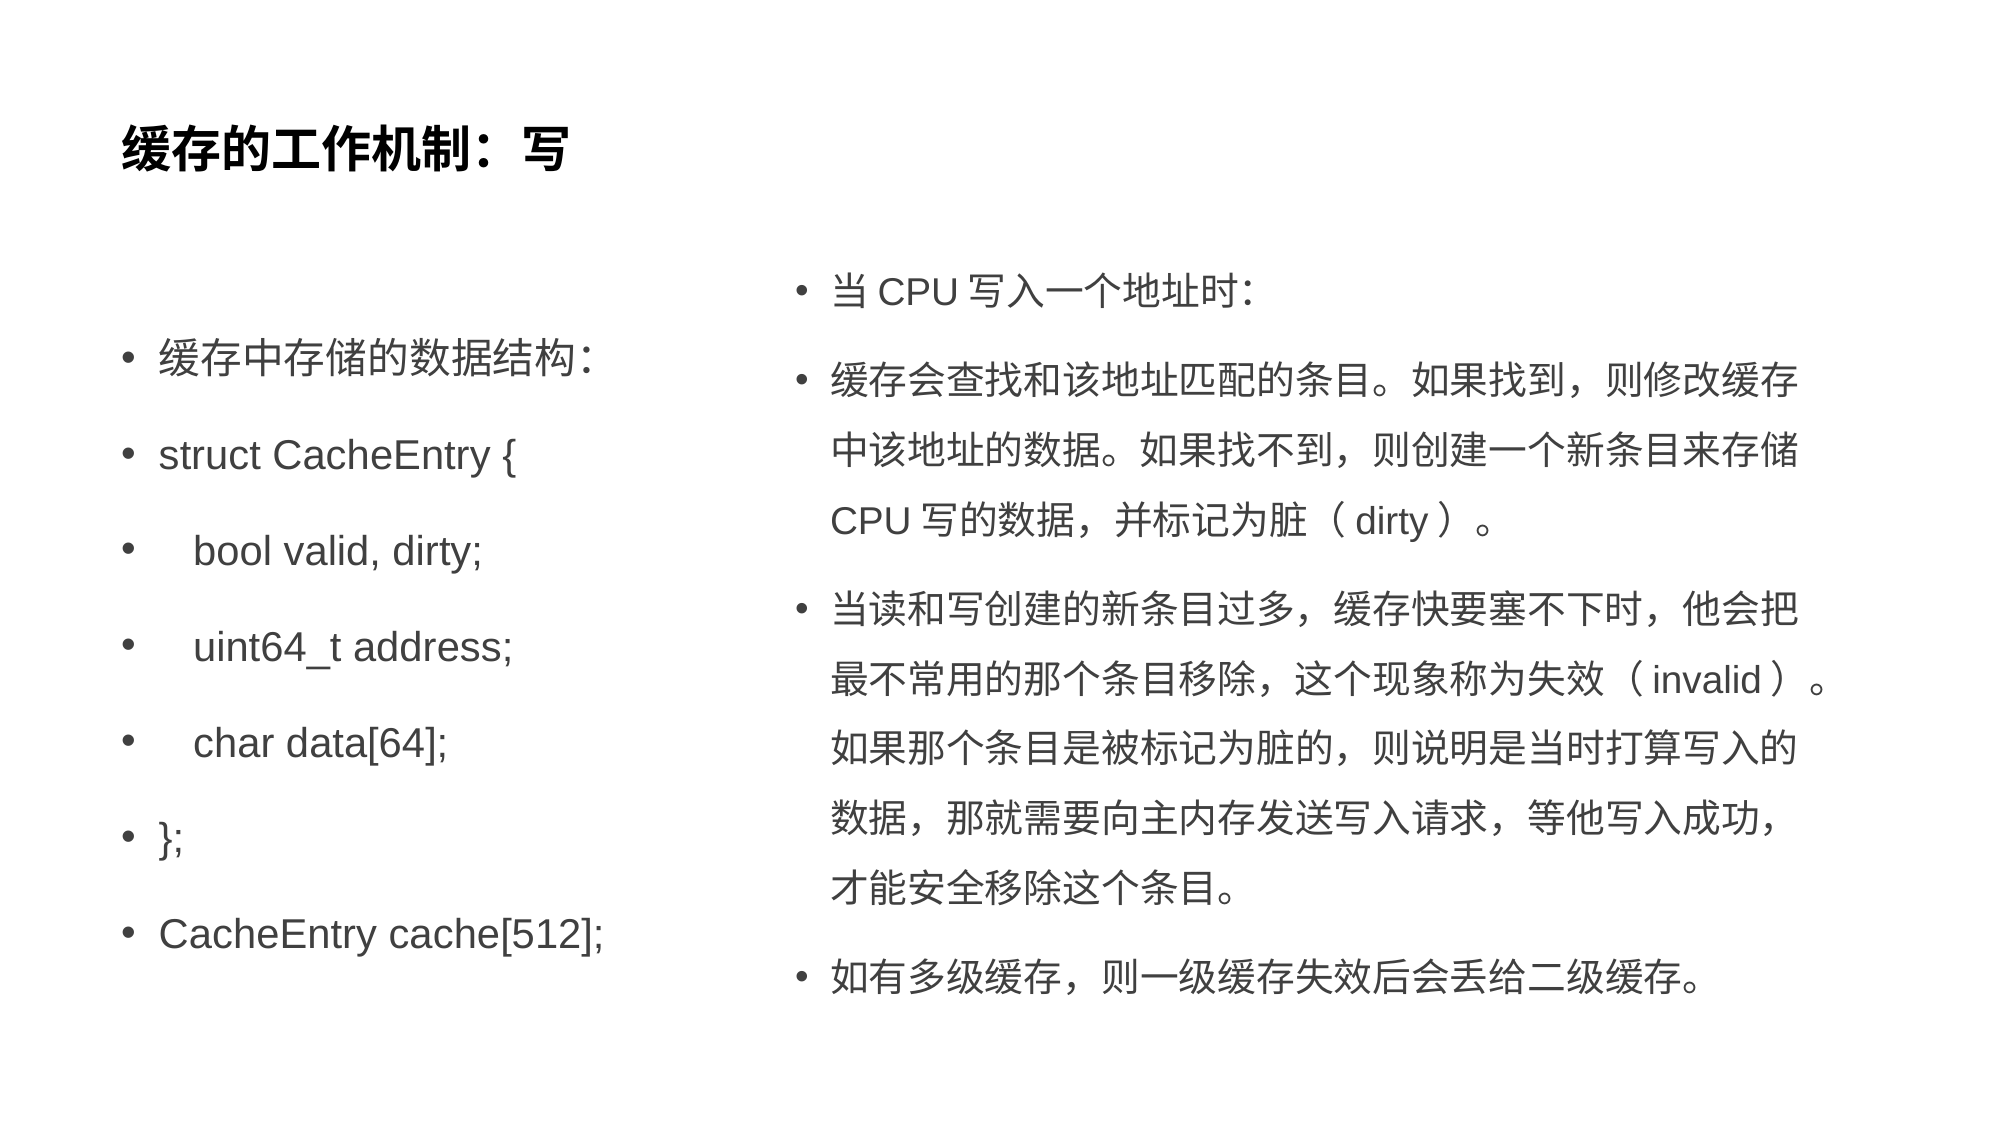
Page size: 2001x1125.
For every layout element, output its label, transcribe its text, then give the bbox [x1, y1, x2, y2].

list 当CPU写入一个地址时： 缓存会查找和该地址匹配的条目。如果找到，则修改缓存中该地址的数据。如果找不到，则创建一个新条目来存储CPU写的数据，并标记为脏（dirty）。 当读和写创建的新条目过多，缓存快要塞不下时，他会把最不常用的那个条目移除，这个现象称为失效（invalid）。如果那个条目是被标记为脏的，则说明是当时打算写入的数据，那就需要向主内存发送写入请求，等他写入成功，才能安全移除这个条目。 如有多级缓存，则一级缓存失效后会丢给二级缓存。 [780, 235, 1832, 1014]
list 缓存中存储的数据结构： struct CacheEntry { bool valid, dirty; uint64_t address; char data[64]; }; CacheEntry cache[512]; [106, 299, 773, 1014]
title 缓存的工作机制：写 [106, 42, 1832, 260]
